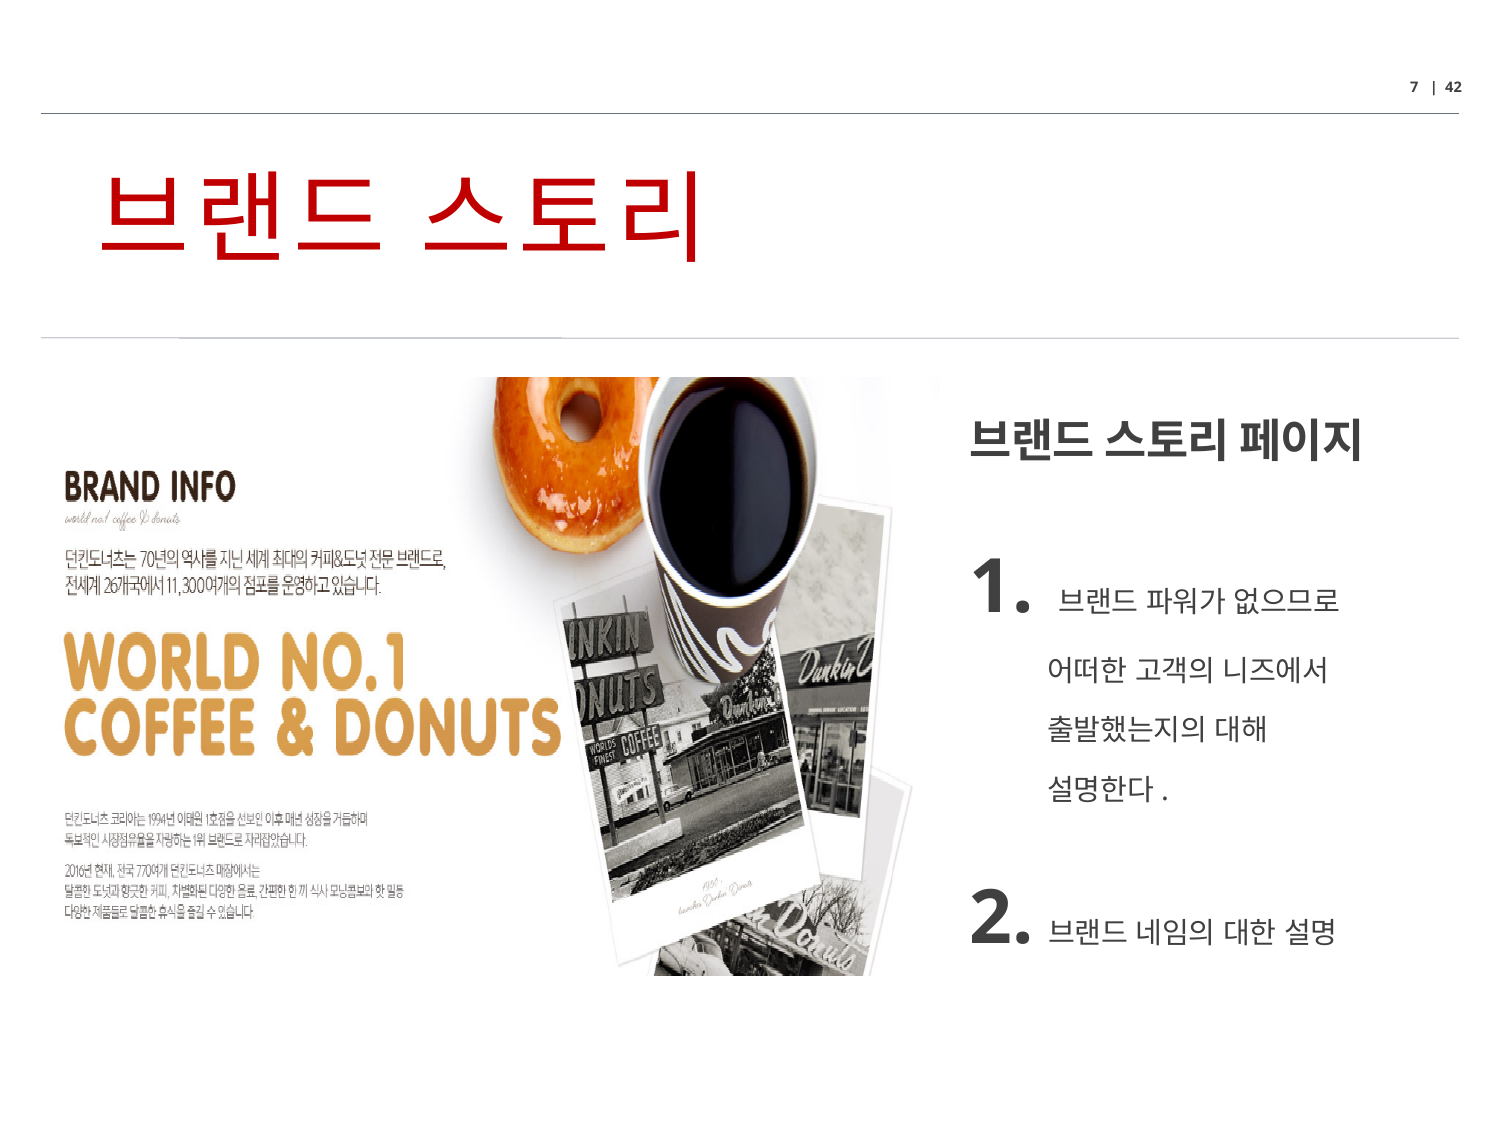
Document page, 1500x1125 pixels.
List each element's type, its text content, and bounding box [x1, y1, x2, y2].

picture [49, 377, 963, 977]
text_box 브랜드 스토리 페이지 1. 브랜드 파워가 없으므로 어떠한 고객의 니즈에서 출발했는지의 대해 설명한다. 2. 브랜드 네임의 대한 설명 [954, 365, 1436, 1000]
text_box 7 | 42 [1092, 72, 1477, 103]
text_box 브랜드 스토리 [29, 160, 1042, 285]
